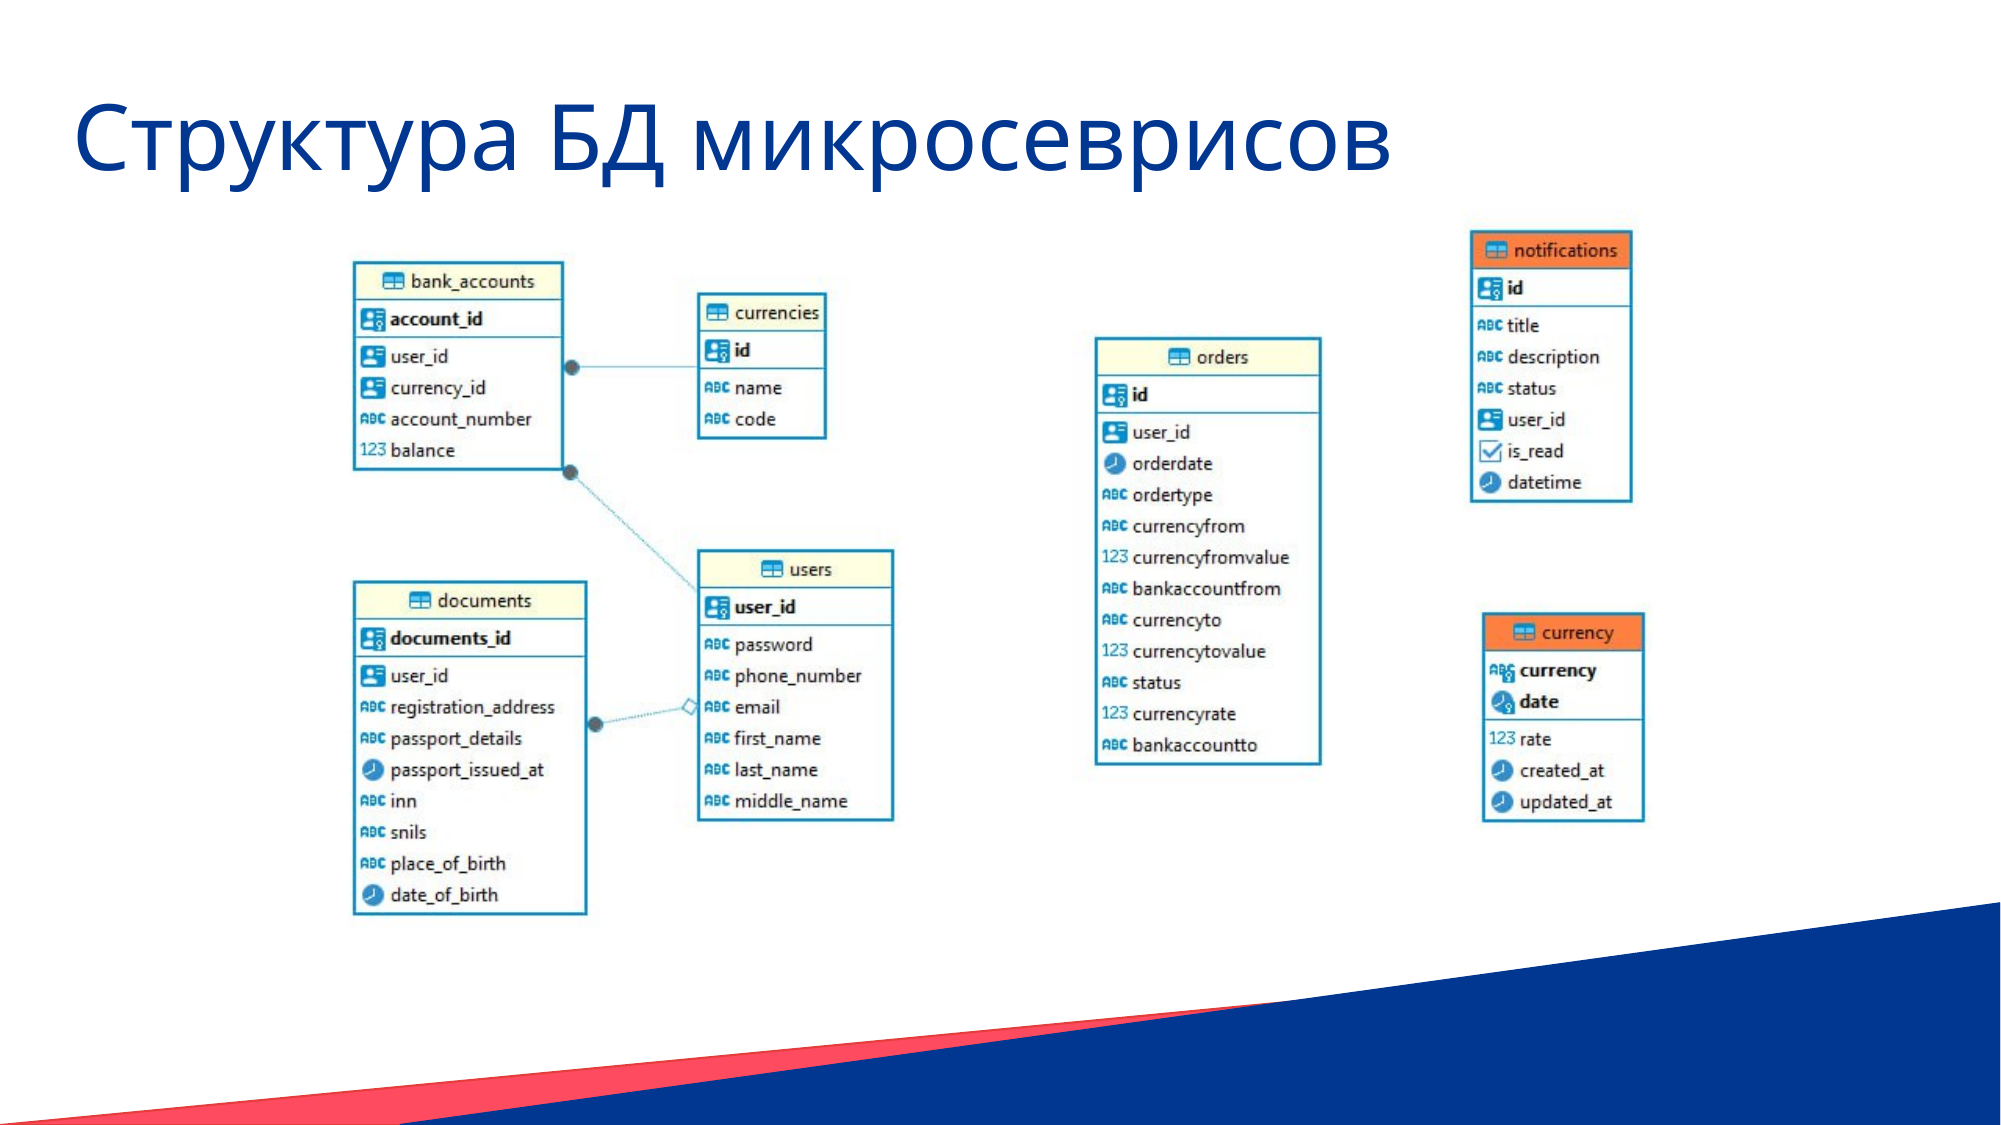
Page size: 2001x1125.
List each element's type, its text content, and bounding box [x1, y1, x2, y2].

picture [325, 227, 943, 958]
picture [1048, 306, 1413, 819]
title Структура БД микросеврисов [57, 31, 1782, 250]
picture [1451, 578, 1675, 854]
picture [1439, 185, 1741, 547]
